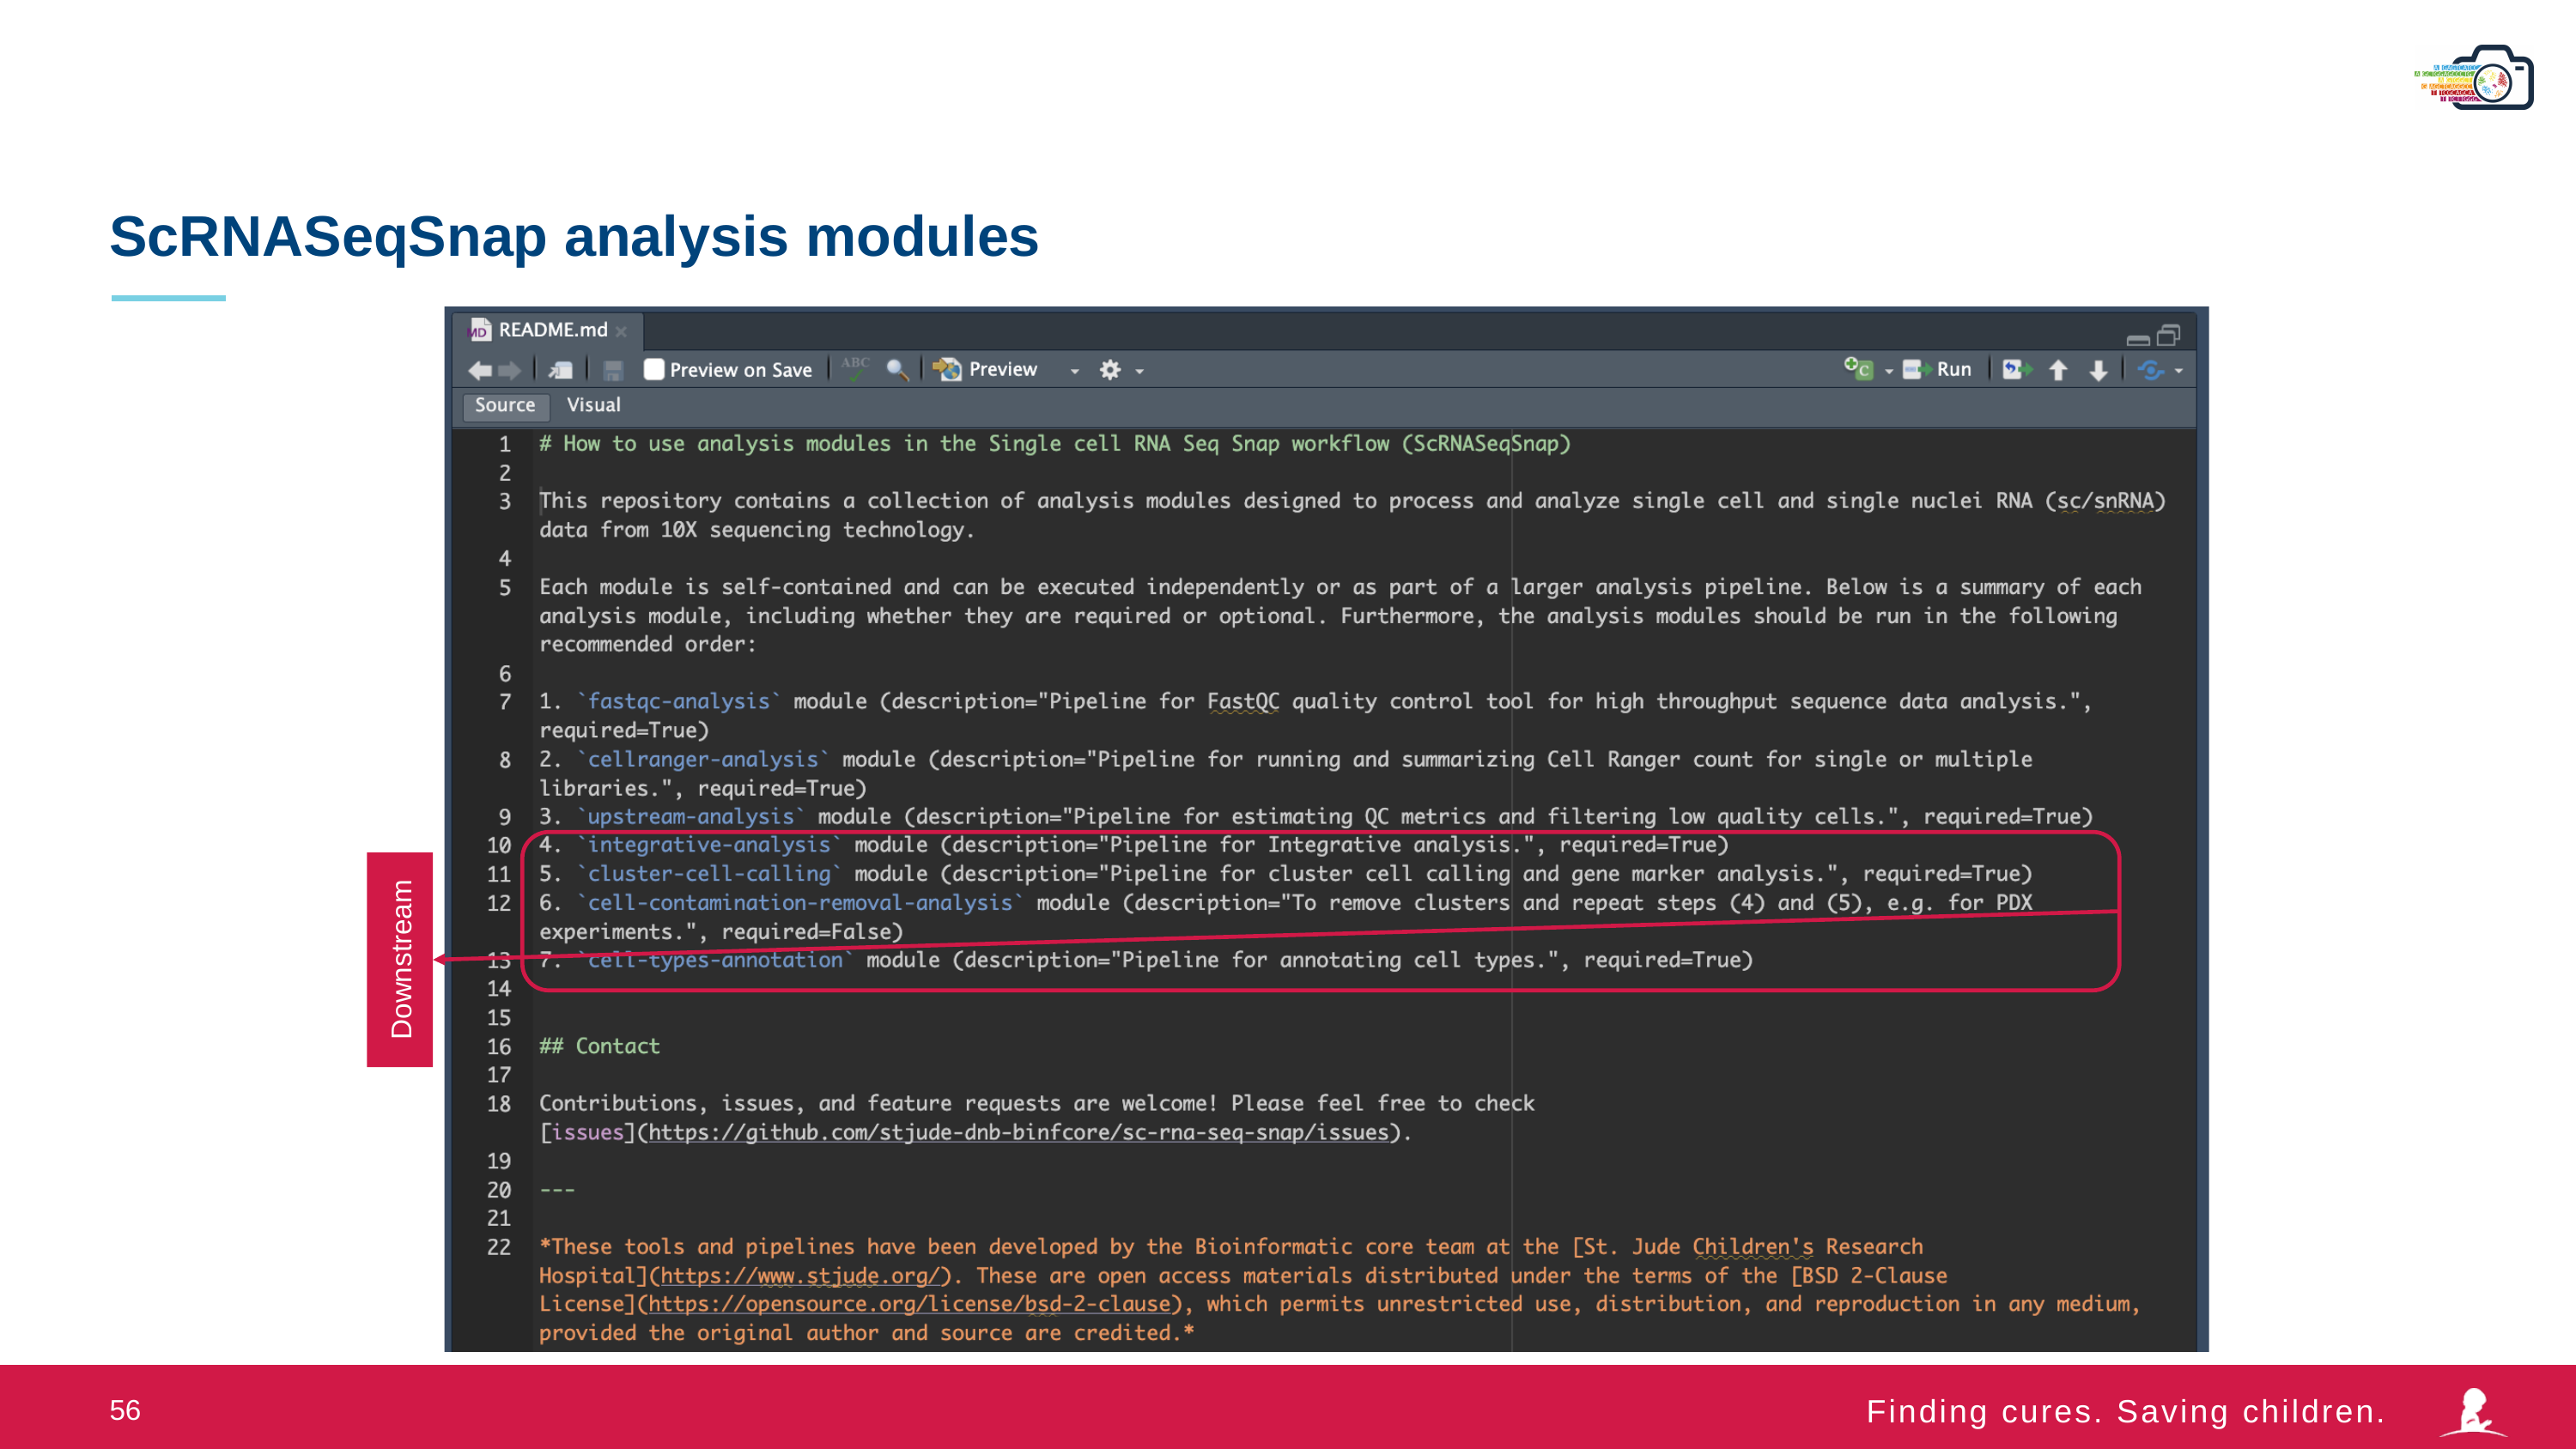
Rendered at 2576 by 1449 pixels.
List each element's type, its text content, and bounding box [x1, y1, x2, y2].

slide_number 56 [96, 1375, 228, 1442]
title ScRNASeqSnap analysis modules [96, 77, 2475, 276]
text_box Downstream [366, 852, 434, 1068]
picture [444, 306, 2209, 1352]
picture [2415, 45, 2534, 110]
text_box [433, 911, 523, 960]
